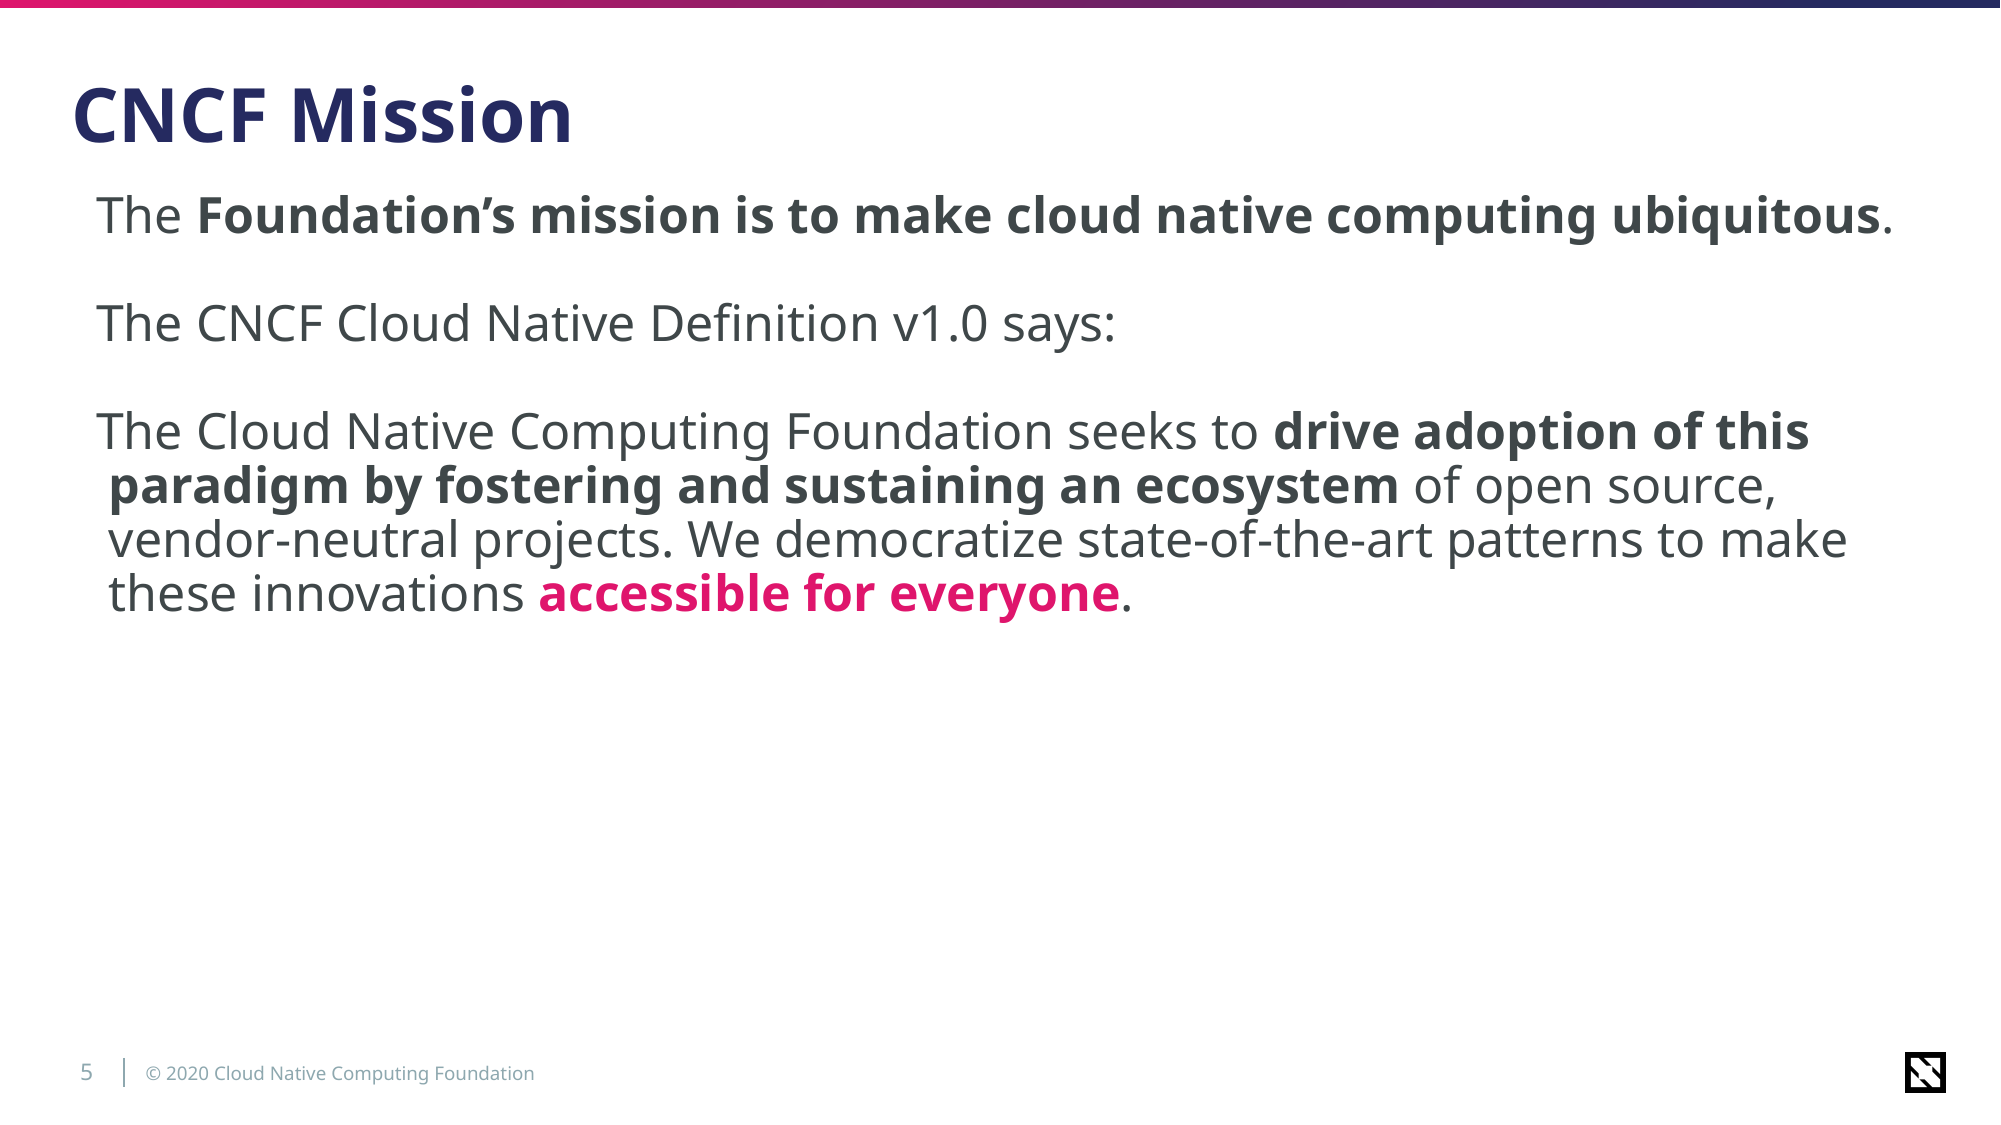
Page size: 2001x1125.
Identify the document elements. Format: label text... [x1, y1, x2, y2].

title CNCF Mission [56, 70, 1944, 168]
picture [1905, 1052, 1946, 1093]
list The Foundation’s mission is to make cloud native computing ubiquitous. The CNCF Cloud Native Definition v1.0 says: The Cloud Native Computing Foundation seeks to drive adoption of this paradigm by fostering and sustaining an ecosystem of open source, vendor-neutral projects. We democratize state-of-the-art patterns to make these innovations accessible for everyone. [56, 183, 1944, 974]
